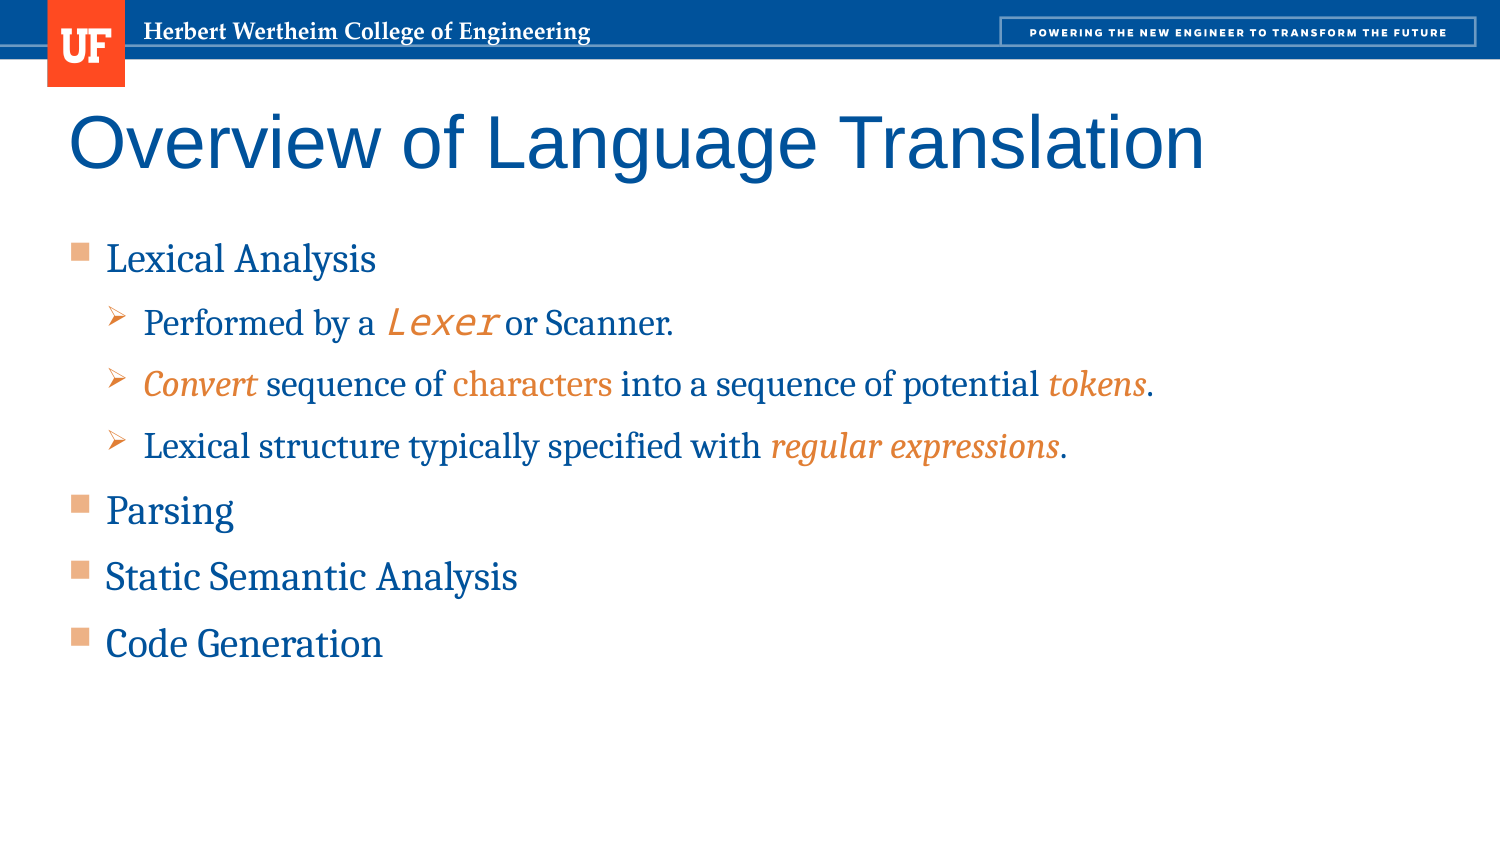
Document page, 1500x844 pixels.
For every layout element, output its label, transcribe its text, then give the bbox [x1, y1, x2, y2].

picture [0, 0, 1500, 87]
title Overview of Language Translation [53, 86, 1414, 223]
list Lexical Analysis Performed by a Lexer or Scanner. Convert sequence of characters into a sequence of potential tokens. Lexical structure typically specified with regular expressions. Parsing Static Semantic Analysis Code Generation [53, 223, 1447, 803]
